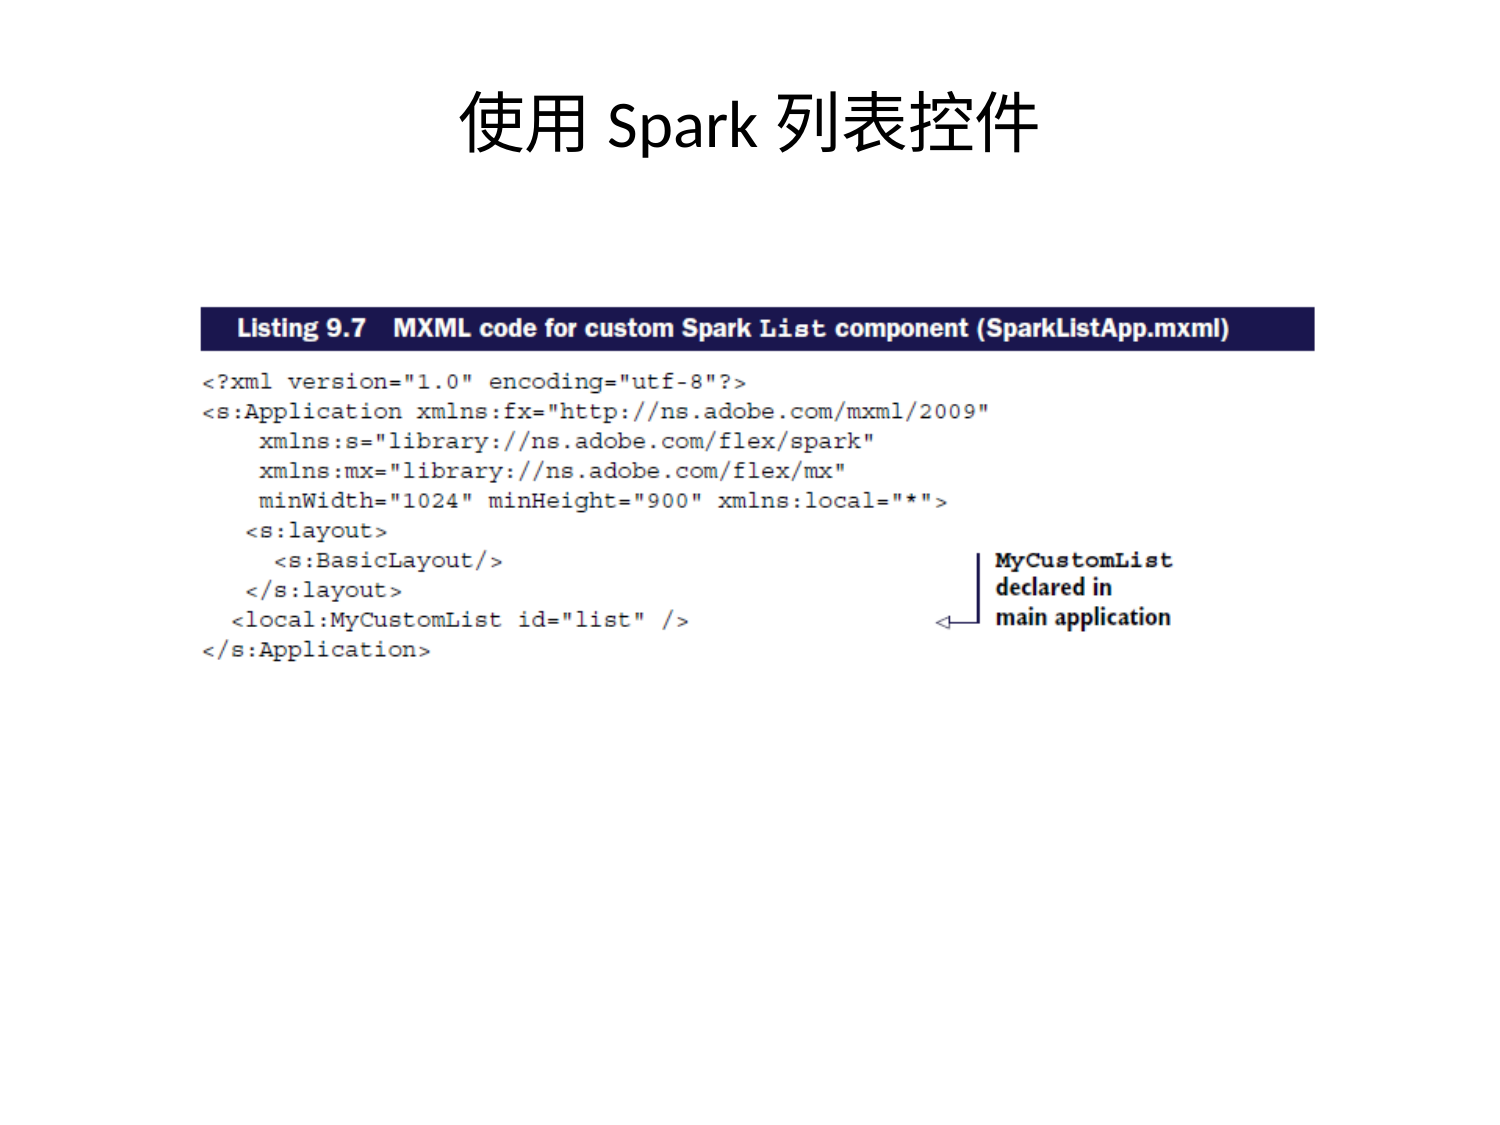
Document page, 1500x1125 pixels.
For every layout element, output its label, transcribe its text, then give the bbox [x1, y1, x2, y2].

title 使用Spark列表控件 [75, 50, 1425, 193]
picture [187, 287, 1329, 674]
